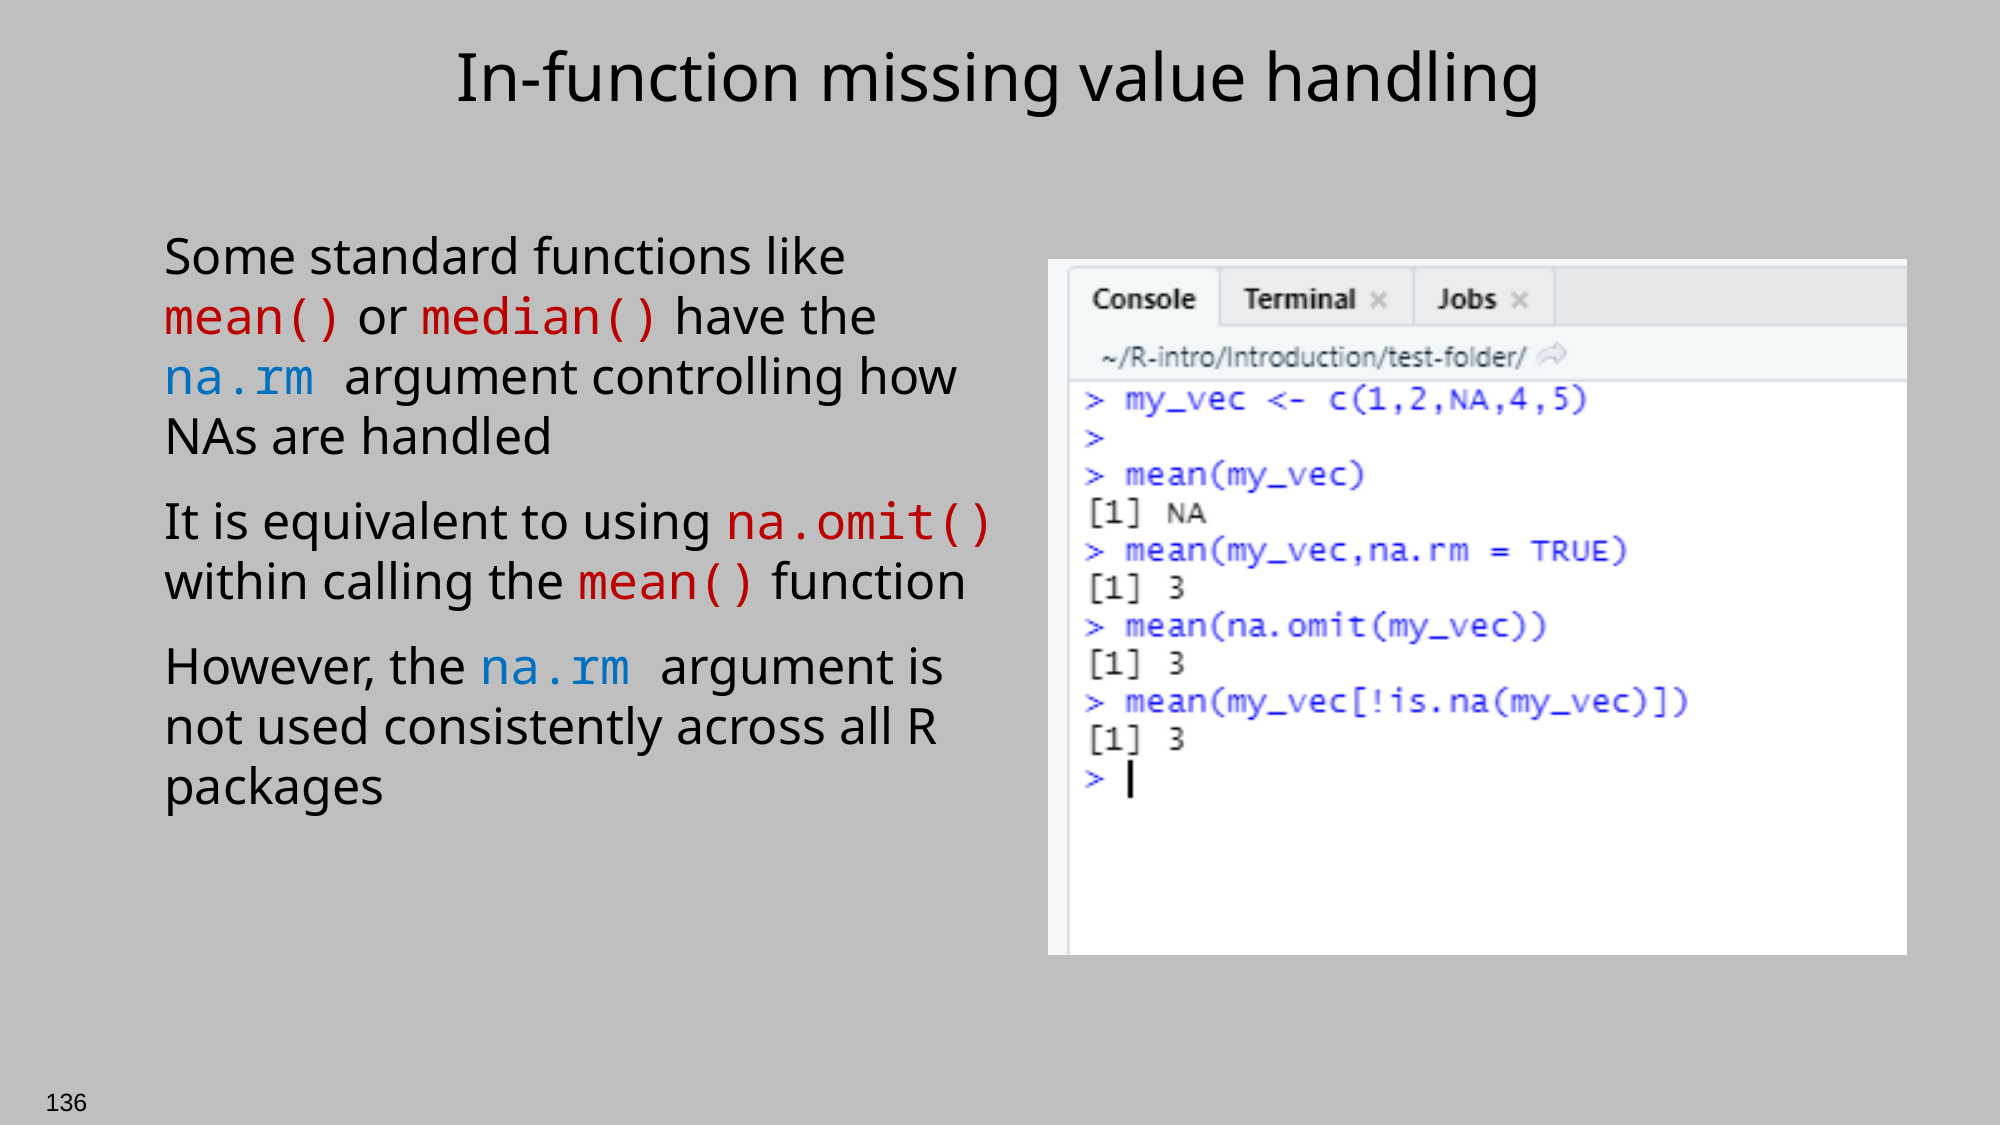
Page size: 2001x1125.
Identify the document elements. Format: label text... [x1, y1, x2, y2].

title In-function missing value handling [150, 0, 1850, 150]
list Some standard functions like mean() or median() have the na.rm argument controlling how NAs are handled It is equivalent to using na.omit() within calling the mean() function However, the na.rm argument is not used consistently across all R packages [129, 209, 1017, 1005]
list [1048, 259, 1908, 955]
